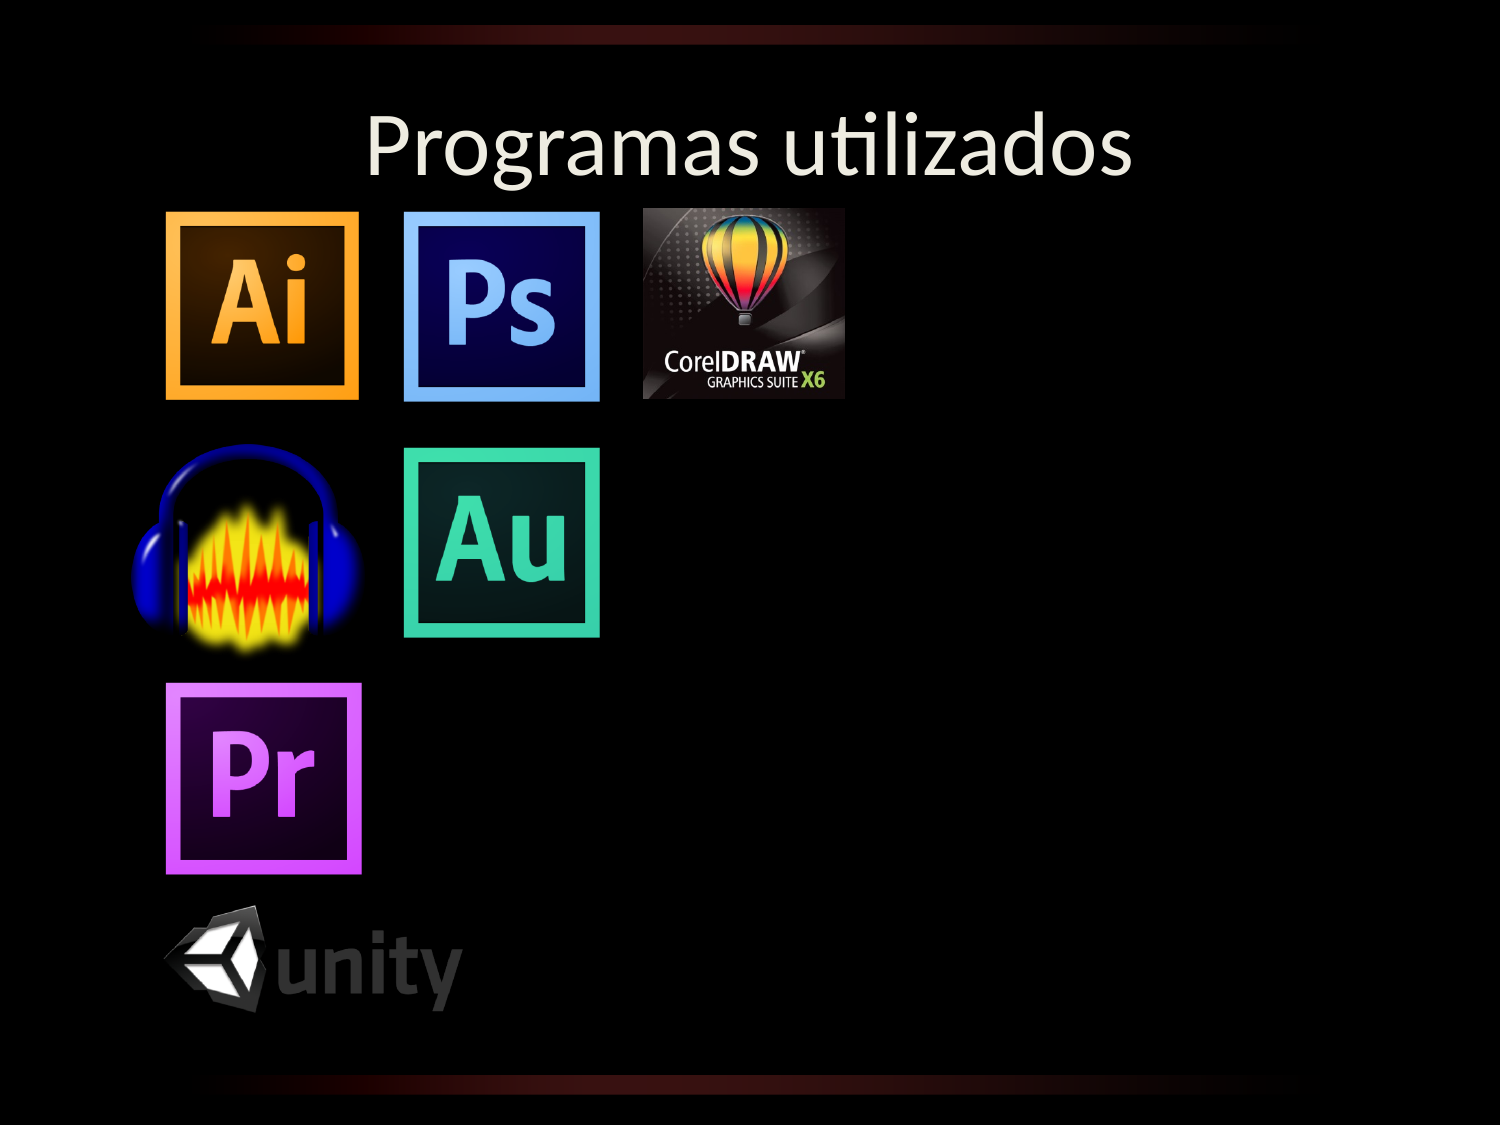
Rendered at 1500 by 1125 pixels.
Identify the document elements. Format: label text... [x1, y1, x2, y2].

picture [0, 0, 1500, 1125]
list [158, 903, 463, 1018]
title Programas utilizados [75, 45, 1425, 233]
